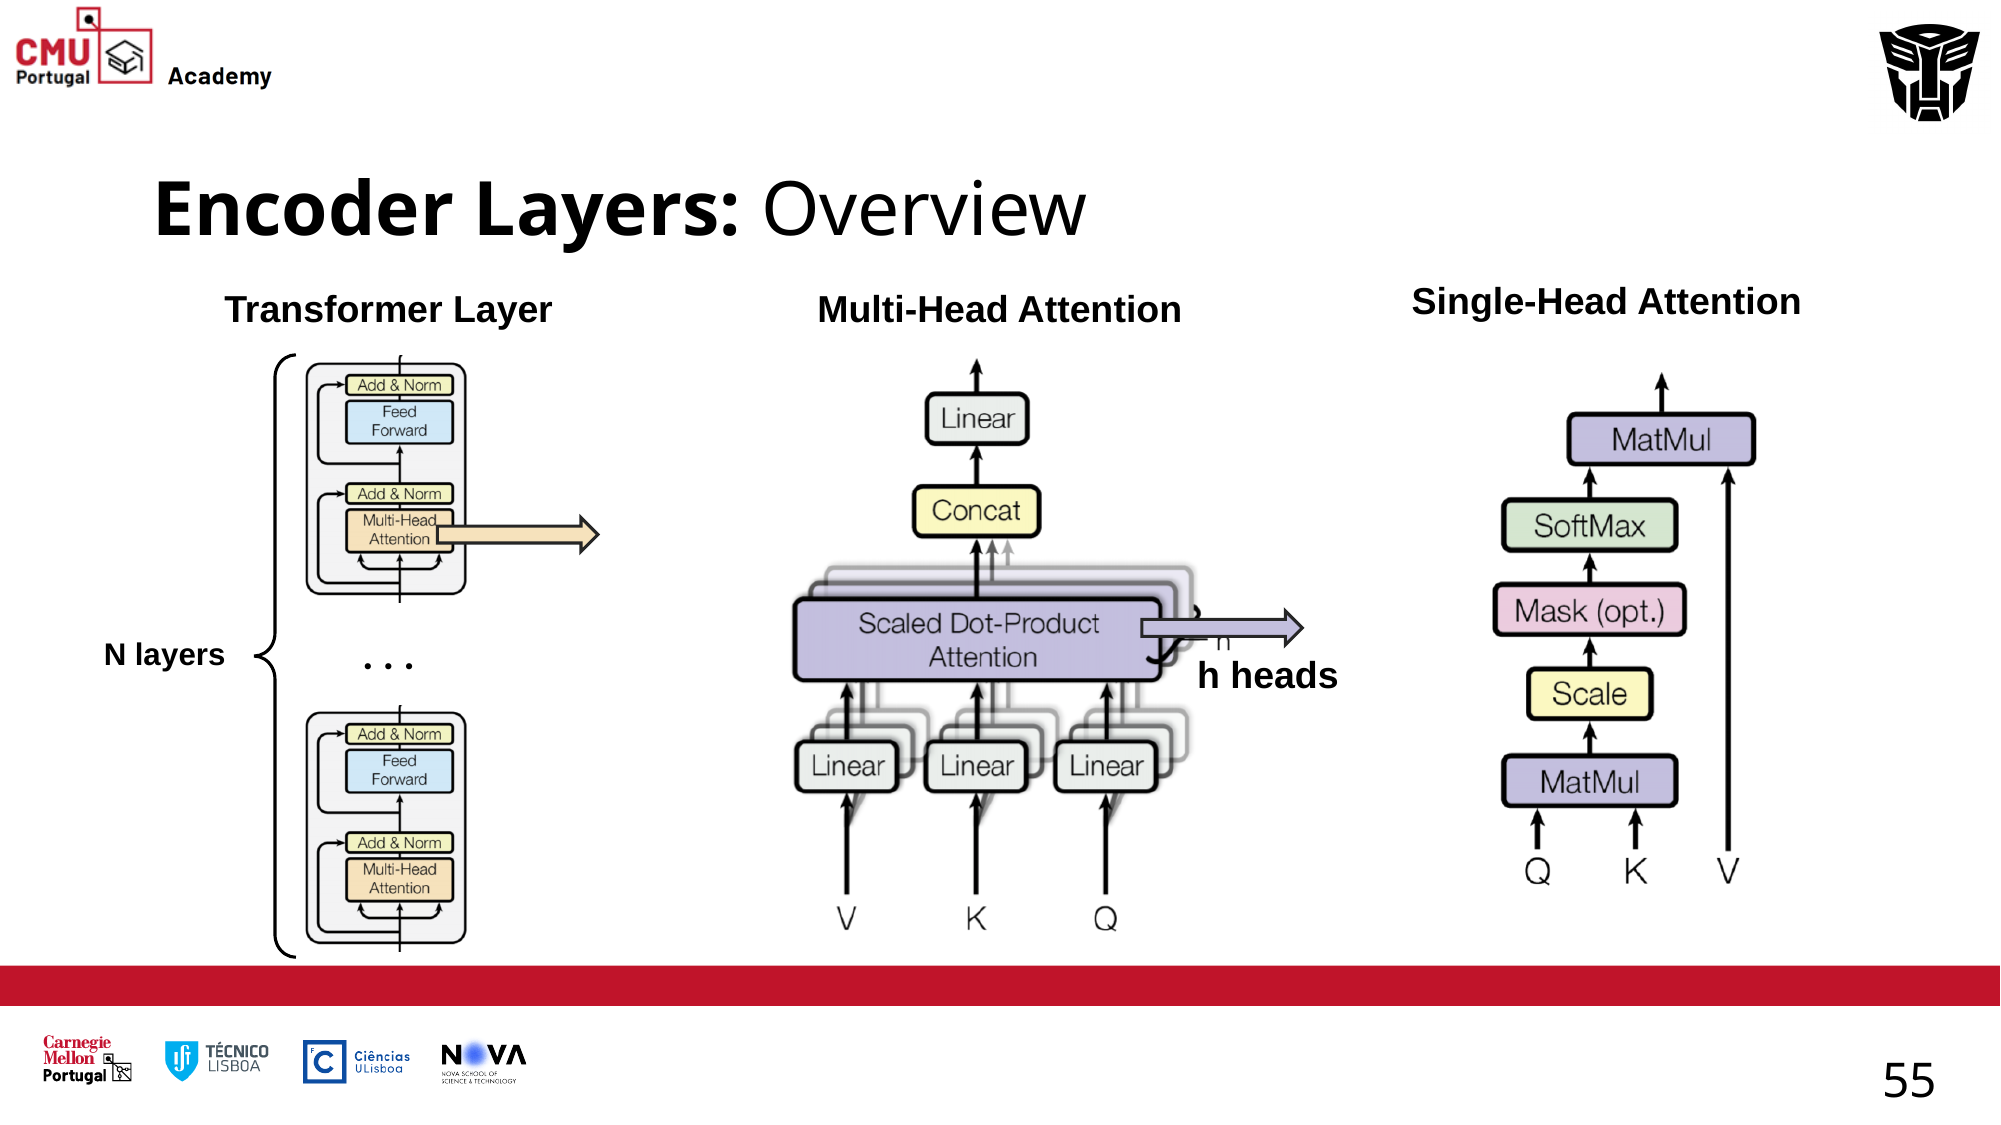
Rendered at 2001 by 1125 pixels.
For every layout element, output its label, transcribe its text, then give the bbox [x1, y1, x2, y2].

text_box Multi-Head Attention [743, 277, 1256, 338]
text_box h heads [1252, 643, 1379, 704]
text_box [478, 517, 598, 552]
text_box [254, 355, 296, 957]
picture [751, 352, 1249, 956]
picture [1868, 11, 1991, 134]
text_box . . . [303, 620, 474, 686]
text_box [1252, 610, 1303, 643]
text_box Single-Head Attention [1337, 269, 1877, 330]
text_box [161, 277, 1575, 365]
picture [293, 355, 474, 603]
title Encoder Layers: Overview [137, 145, 1863, 278]
text_box Transformer Layer [165, 277, 612, 338]
picture [293, 704, 474, 952]
picture [0, 1011, 583, 1110]
picture [1458, 352, 1782, 904]
text_box N layers [83, 627, 246, 680]
picture [5, 3, 275, 92]
slide_number ‹#› [1830, 1042, 1953, 1103]
